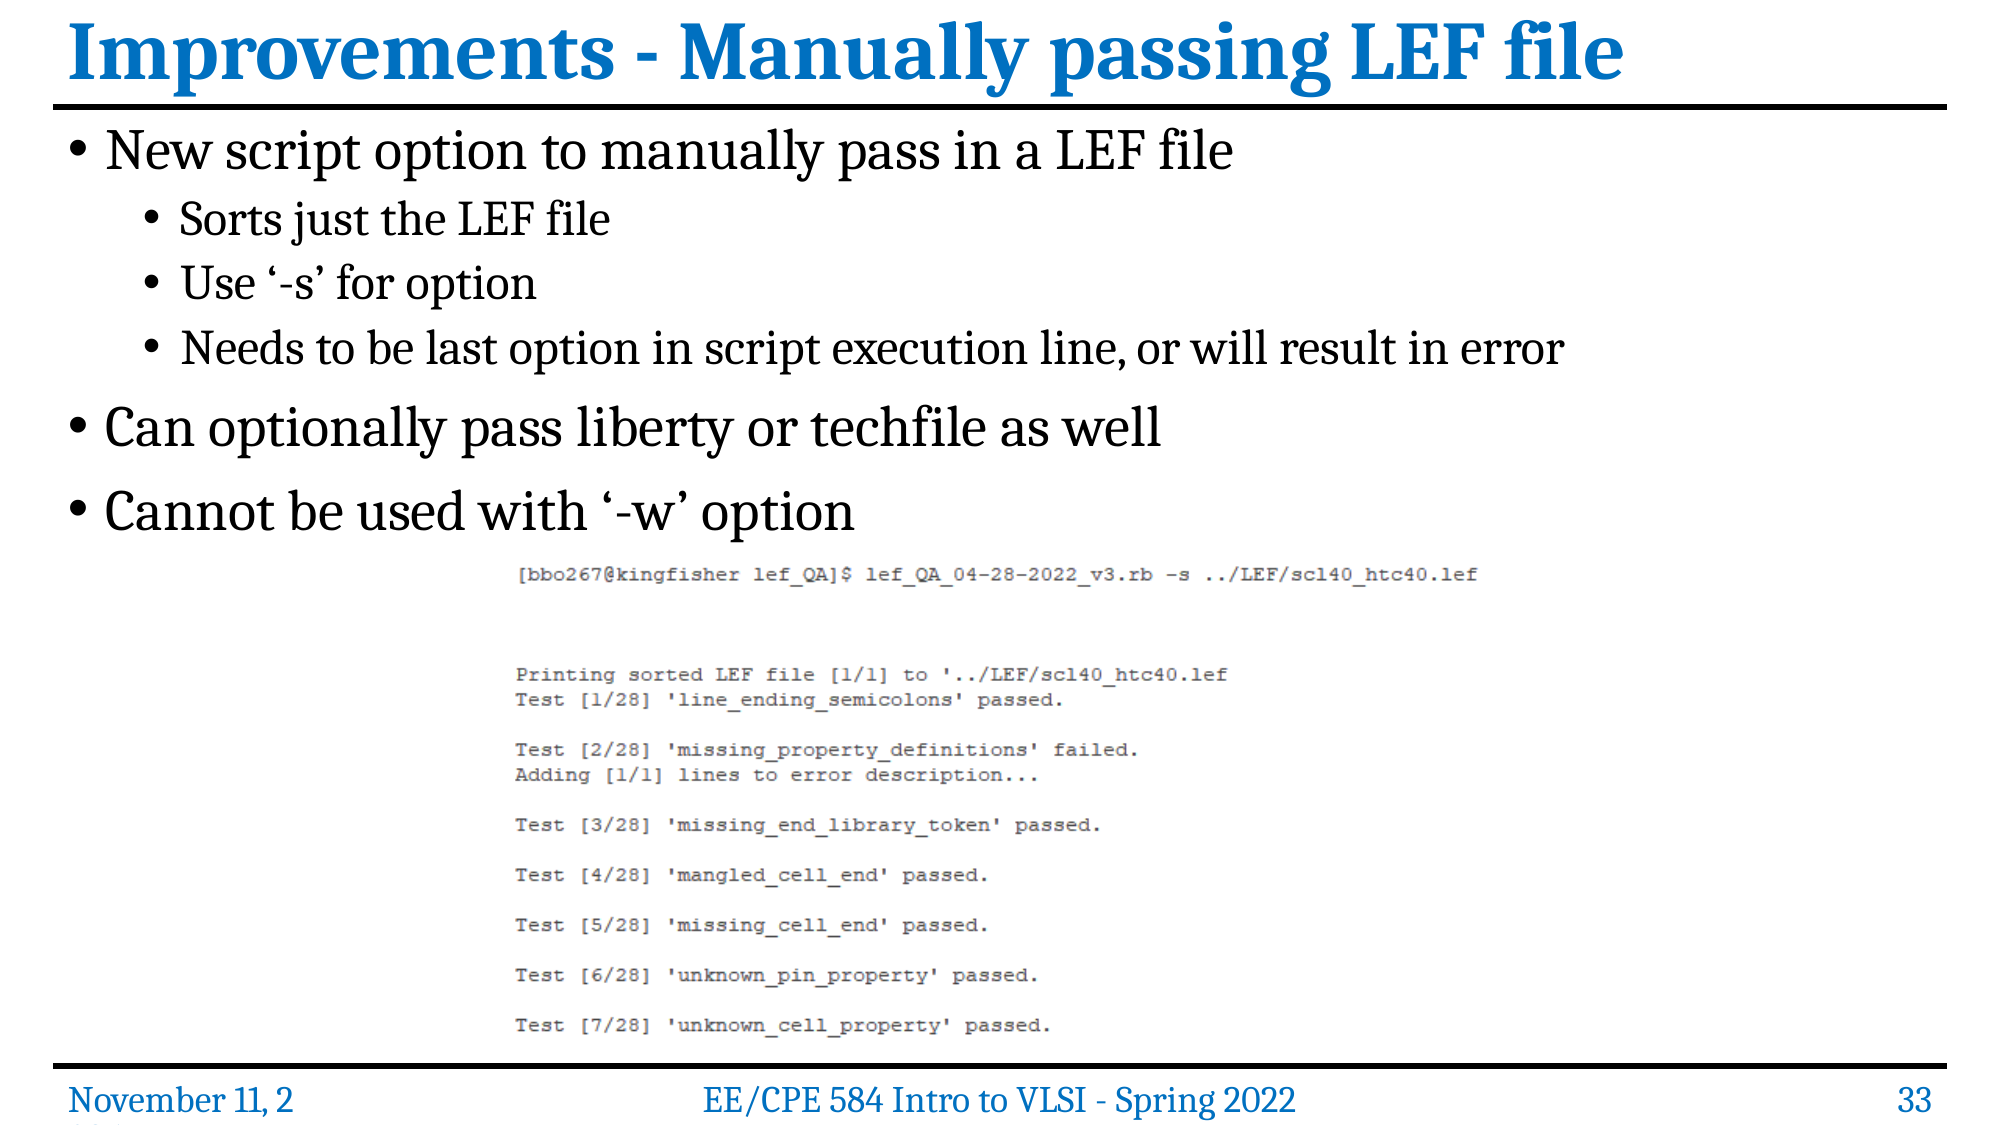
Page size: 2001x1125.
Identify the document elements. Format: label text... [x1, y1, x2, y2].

list Improvements - Manually passing LEF file [53, 0, 1985, 112]
list New script option to manually pass in a LEF file Sorts just the LEF file Use ‘-s’ for option Needs to be last option in script execution line, or will result in error Can optionally pass liberty or techfile as well Cannot be used with ‘-w’ option [53, 111, 1947, 1065]
picture [514, 562, 1486, 1055]
